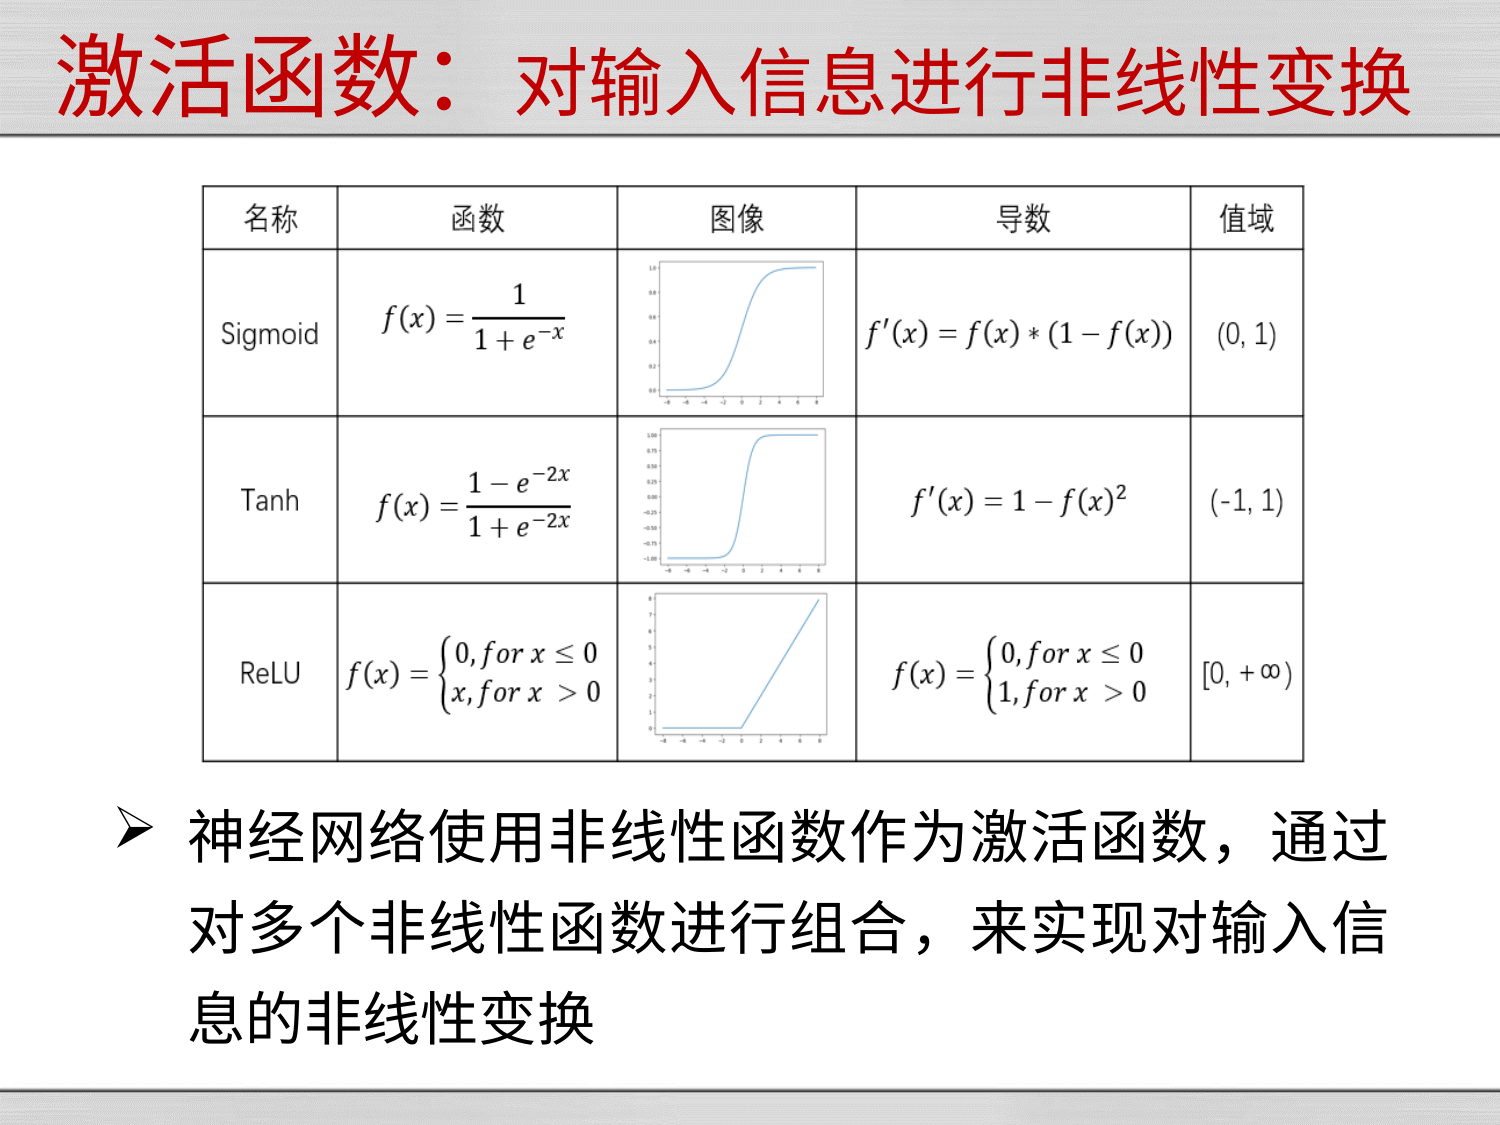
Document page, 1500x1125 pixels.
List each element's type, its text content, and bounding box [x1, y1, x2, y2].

picture [0, 0, 1500, 1125]
title 激活函数：对输入信息进行非线性变换 [40, 18, 1460, 127]
text_box 神经网络使用非线性函数作为激活函数，通过对多个非线性函数进行组合，来实现对输入信息的非线性变换 [97, 771, 1405, 1060]
